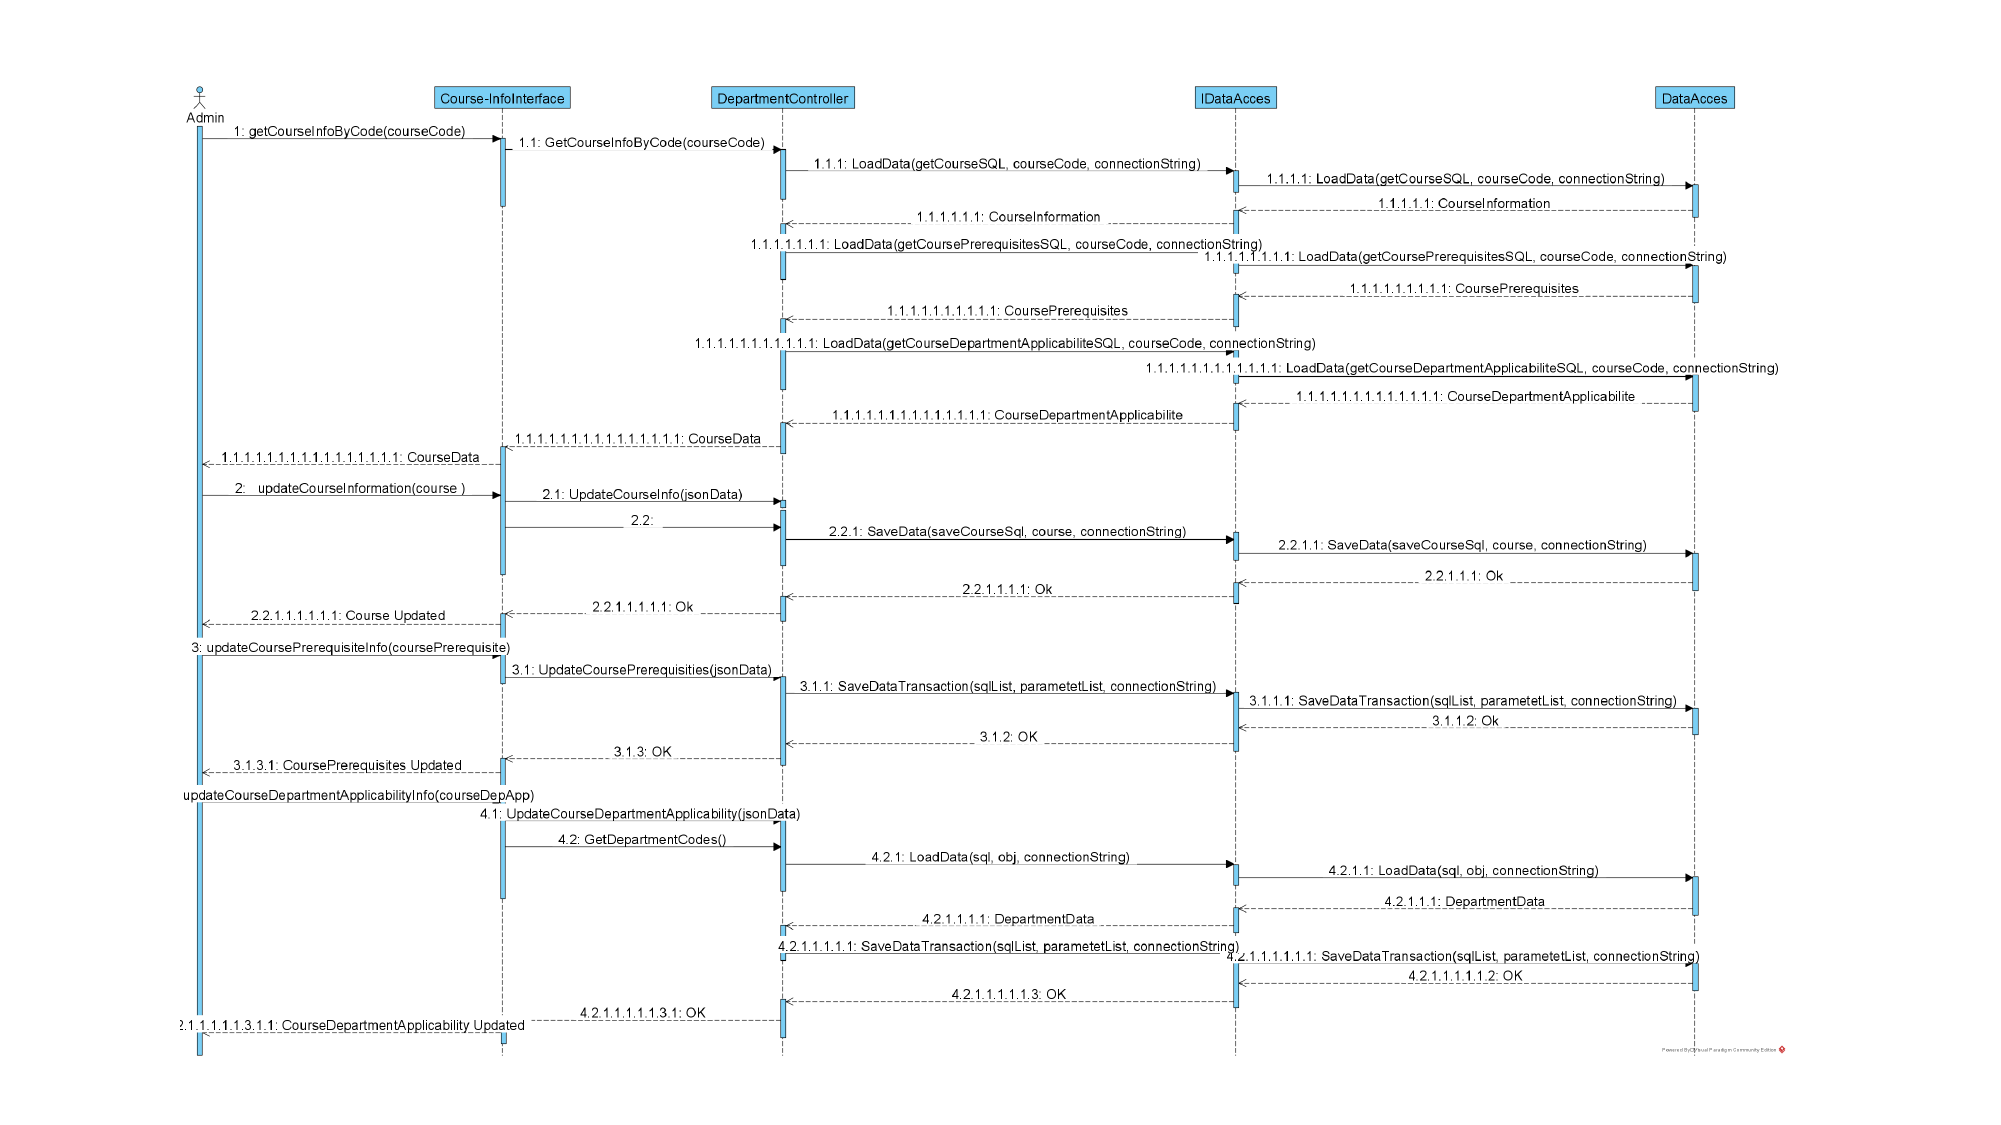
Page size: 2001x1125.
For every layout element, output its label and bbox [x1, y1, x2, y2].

list [180, 85, 1788, 1058]
